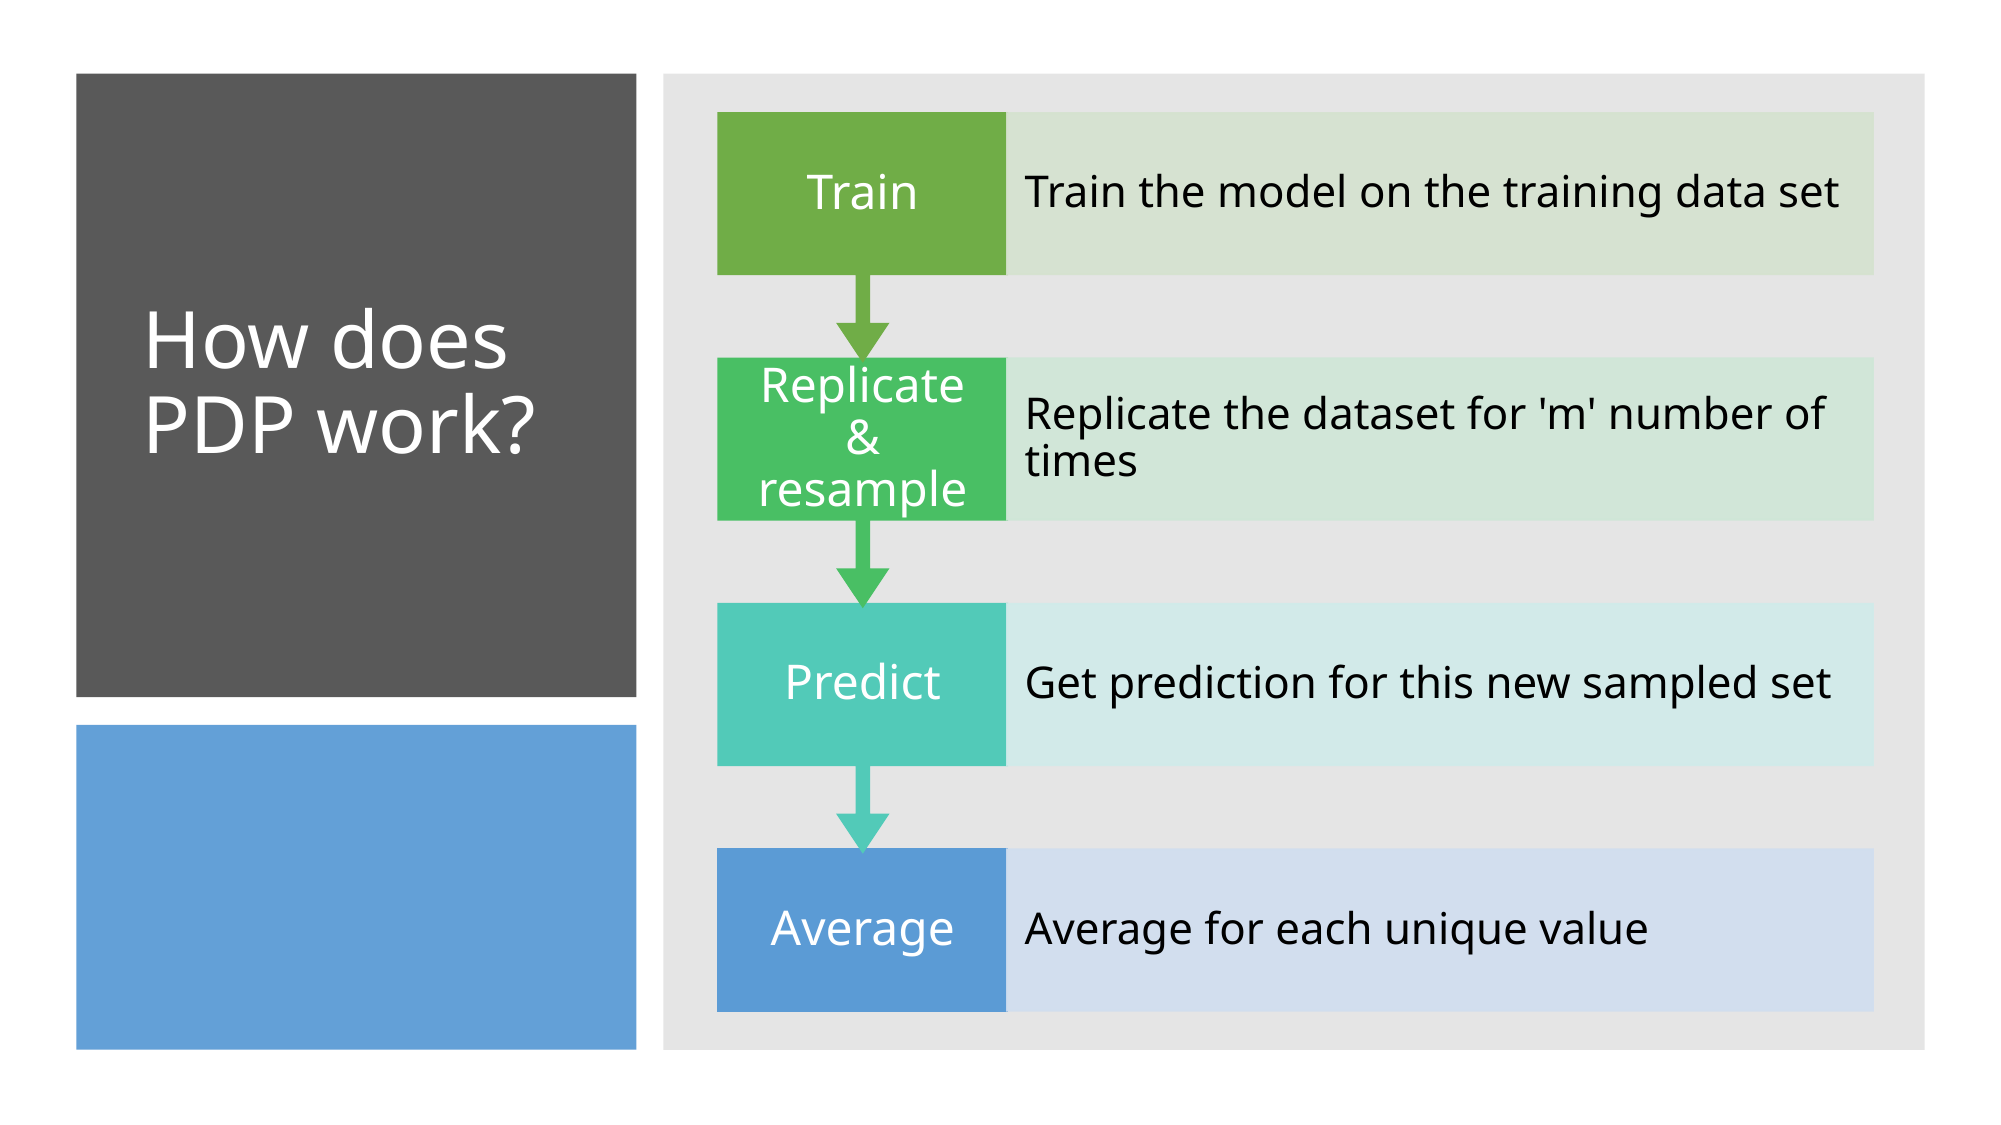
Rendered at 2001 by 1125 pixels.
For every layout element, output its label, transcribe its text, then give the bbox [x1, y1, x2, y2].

text_box [662, 72, 1926, 1051]
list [718, 112, 1873, 1011]
text_box [75, 72, 637, 698]
title How does PDP work? [127, 120, 595, 652]
text_box [75, 724, 637, 1051]
